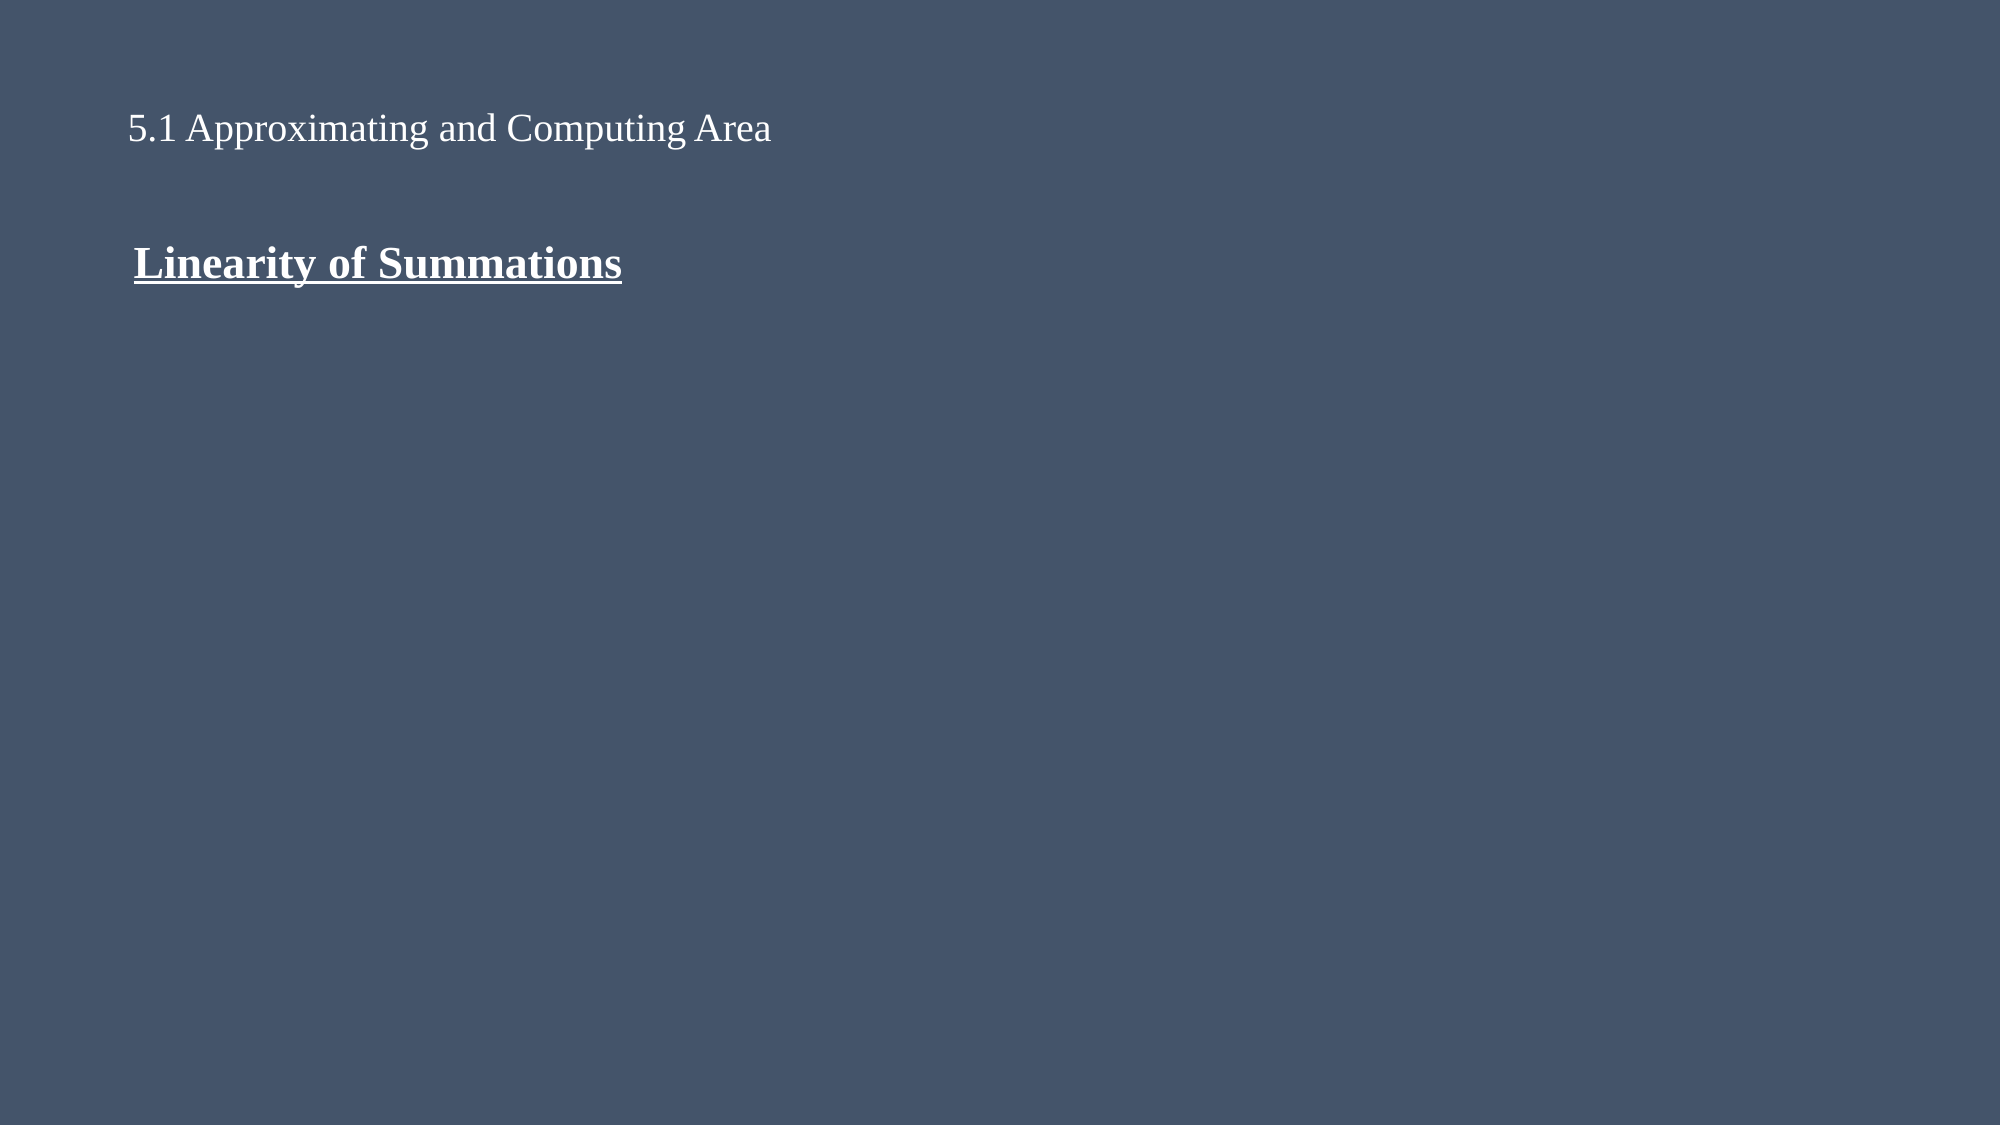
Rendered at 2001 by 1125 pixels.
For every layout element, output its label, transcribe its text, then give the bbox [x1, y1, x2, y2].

title 5.1 Approximating and Computing Area [112, 99, 1775, 203]
